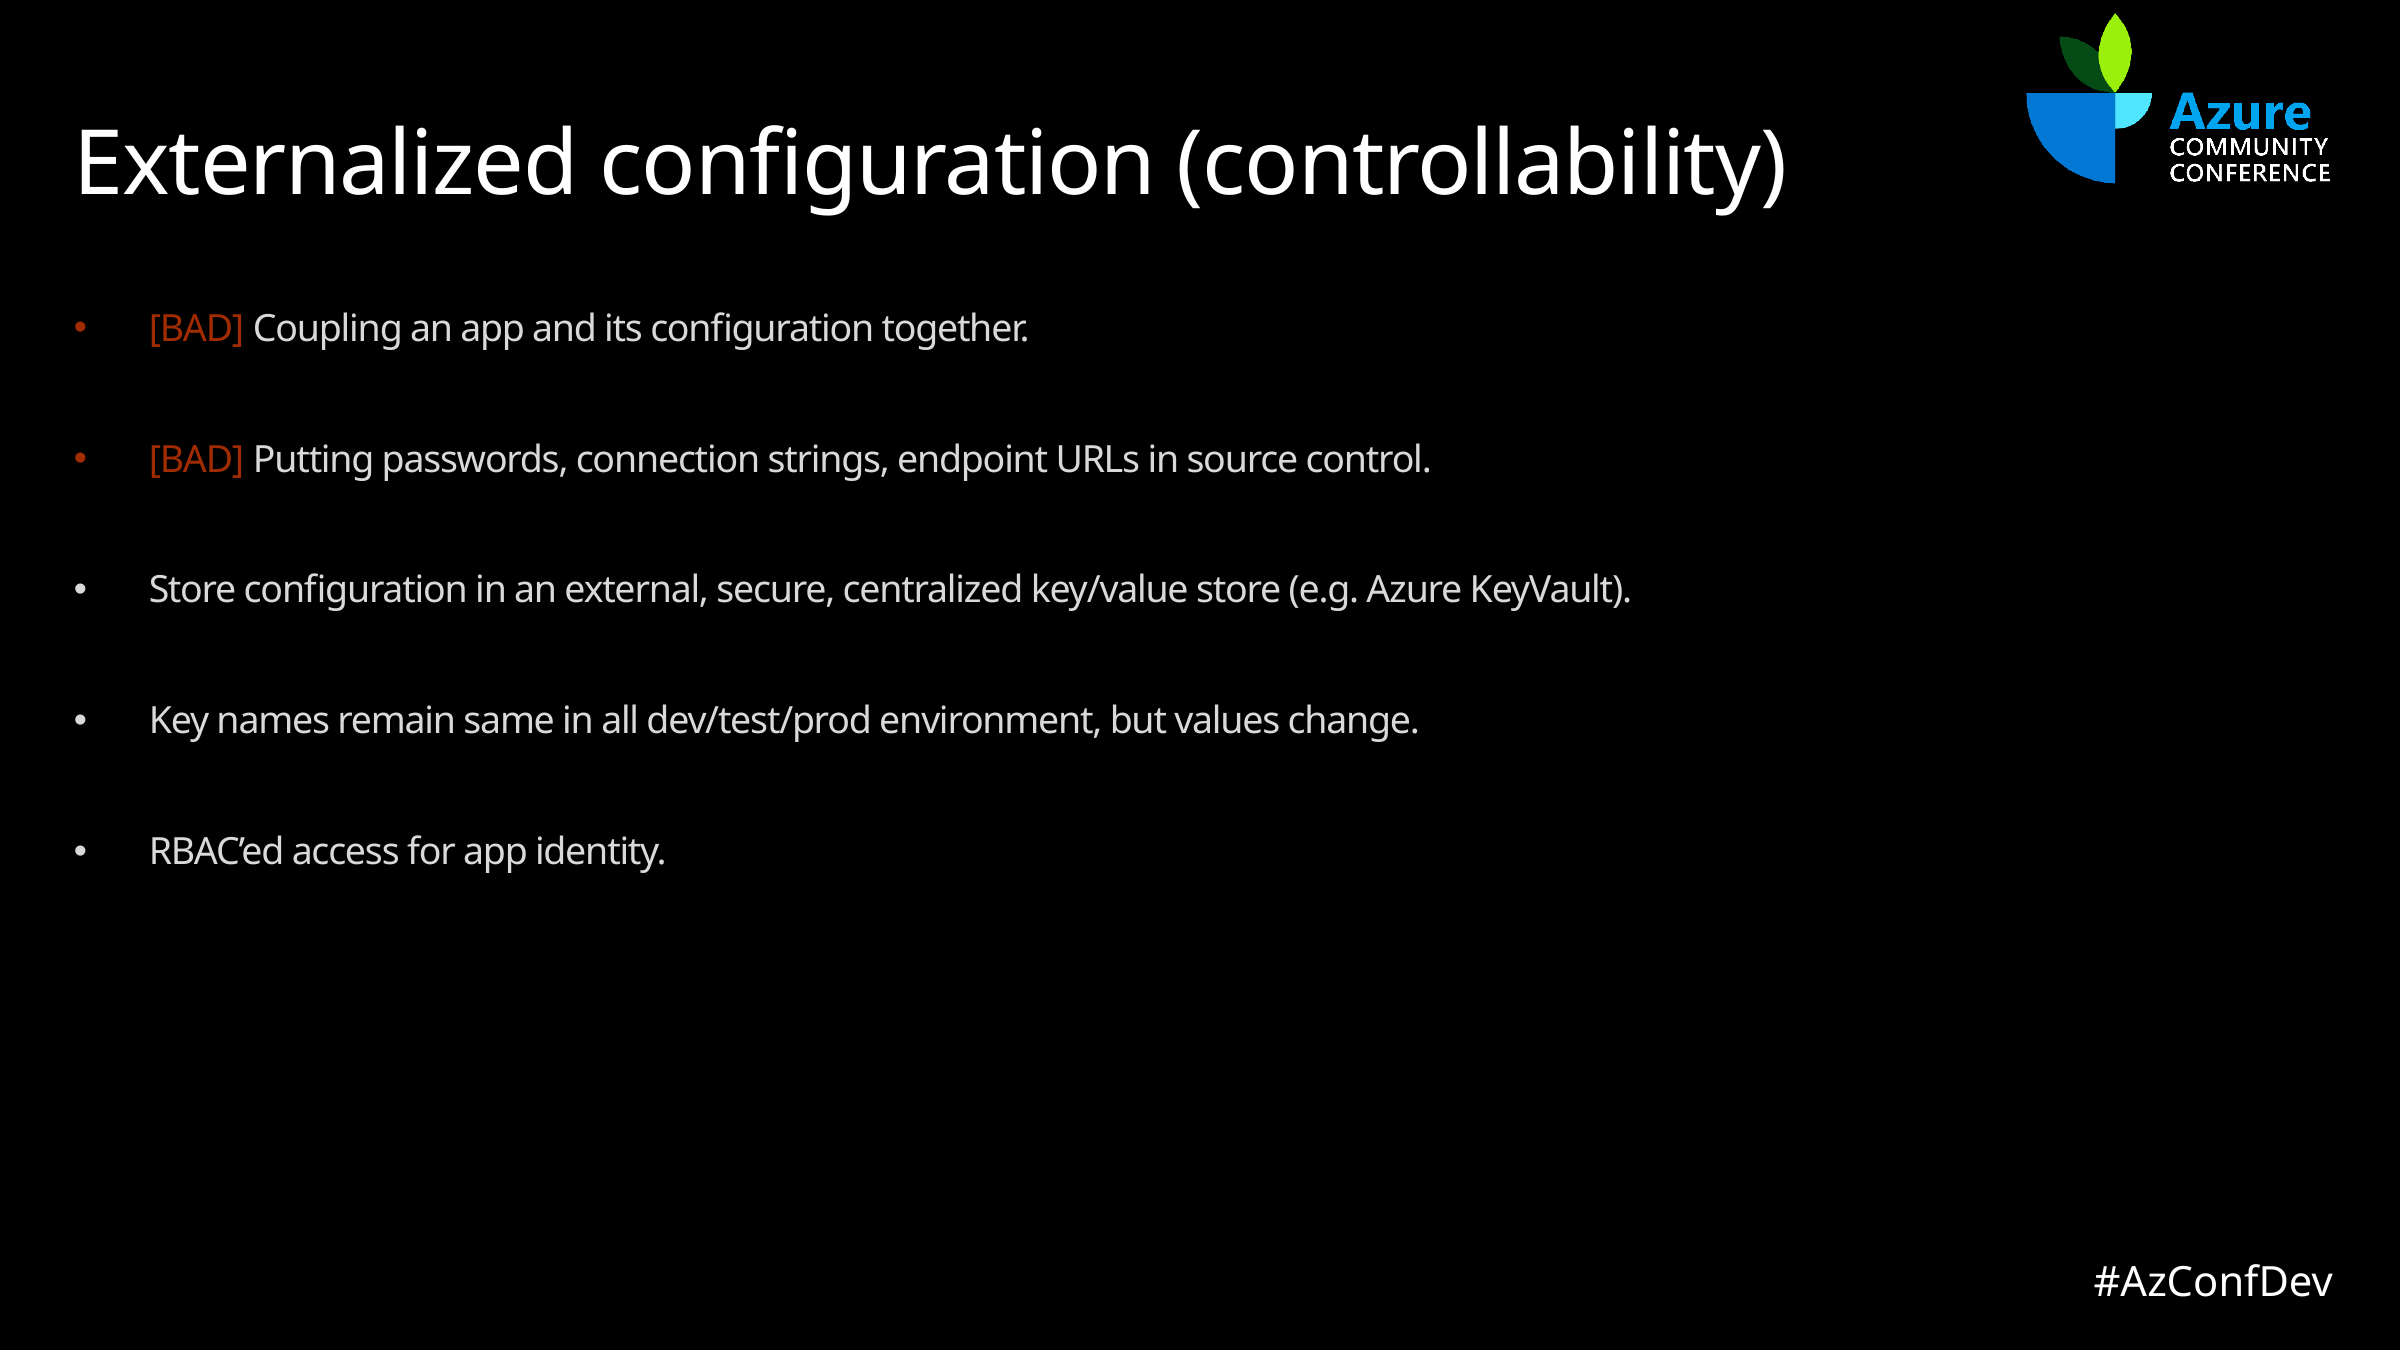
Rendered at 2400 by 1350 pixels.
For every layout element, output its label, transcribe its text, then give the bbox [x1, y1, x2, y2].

text_box [BAD] Coupling an app and its configuration together. [BAD] Putting passwords, connection strings, endpoint URLs in source control. Store configuration in an external, secure, centralized key/value store (e.g. Azure KeyVault). Key names remain same in all dev/test/prod environment, but values change. RBAC’ed access for app identity. [73, 308, 1874, 873]
title Externalized configuration (controllability) [73, 116, 1874, 215]
picture [2020, 6, 2339, 192]
